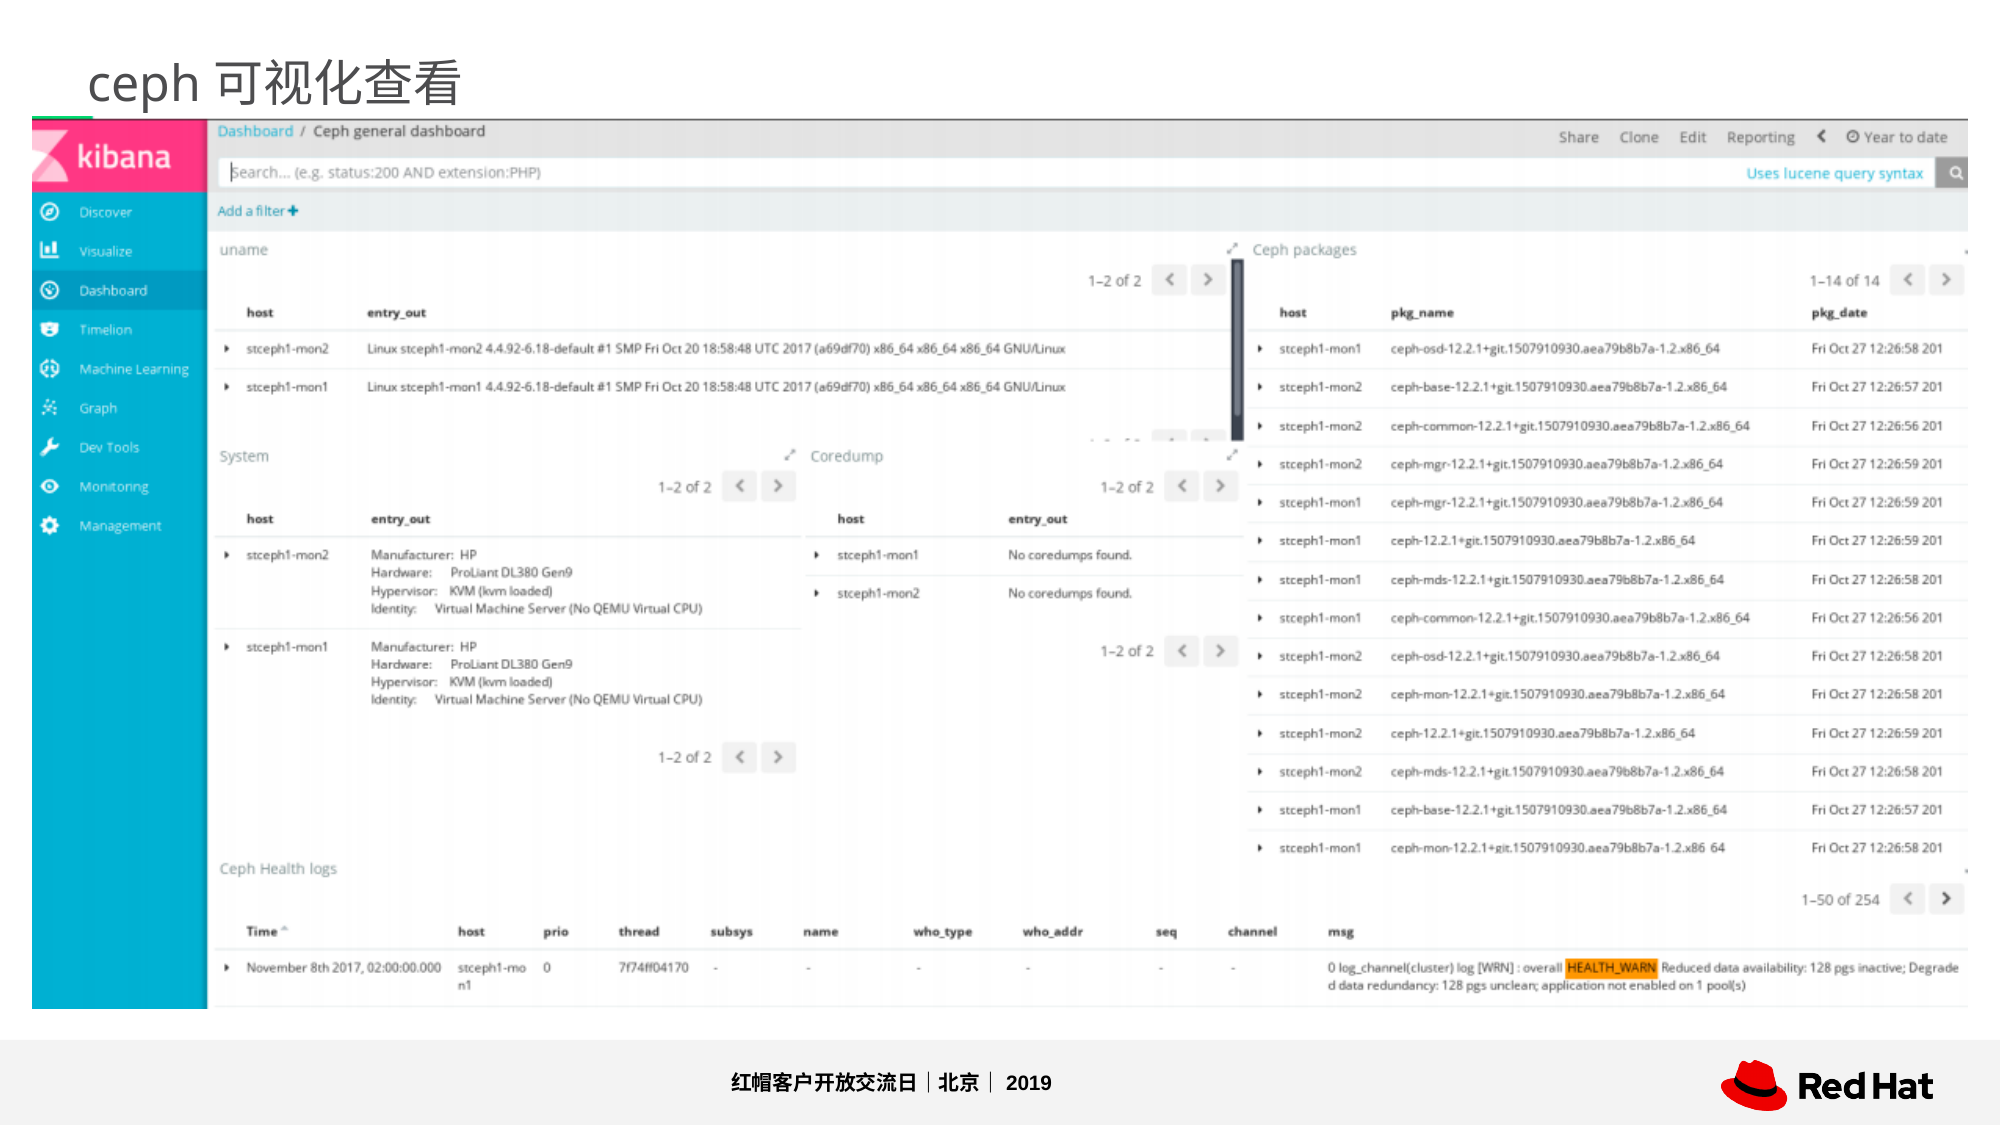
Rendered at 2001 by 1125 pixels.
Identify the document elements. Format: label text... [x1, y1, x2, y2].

picture [125, 288, 138, 295]
subtitle ceph可视化查看 [0, 0, 1034, 139]
picture [81, 286, 100, 295]
picture [1721, 1060, 1933, 1111]
picture [140, 286, 147, 295]
picture [32, 116, 1968, 1009]
picture [100, 286, 107, 295]
picture [108, 286, 117, 295]
picture [117, 289, 125, 295]
picture [40, 281, 59, 300]
